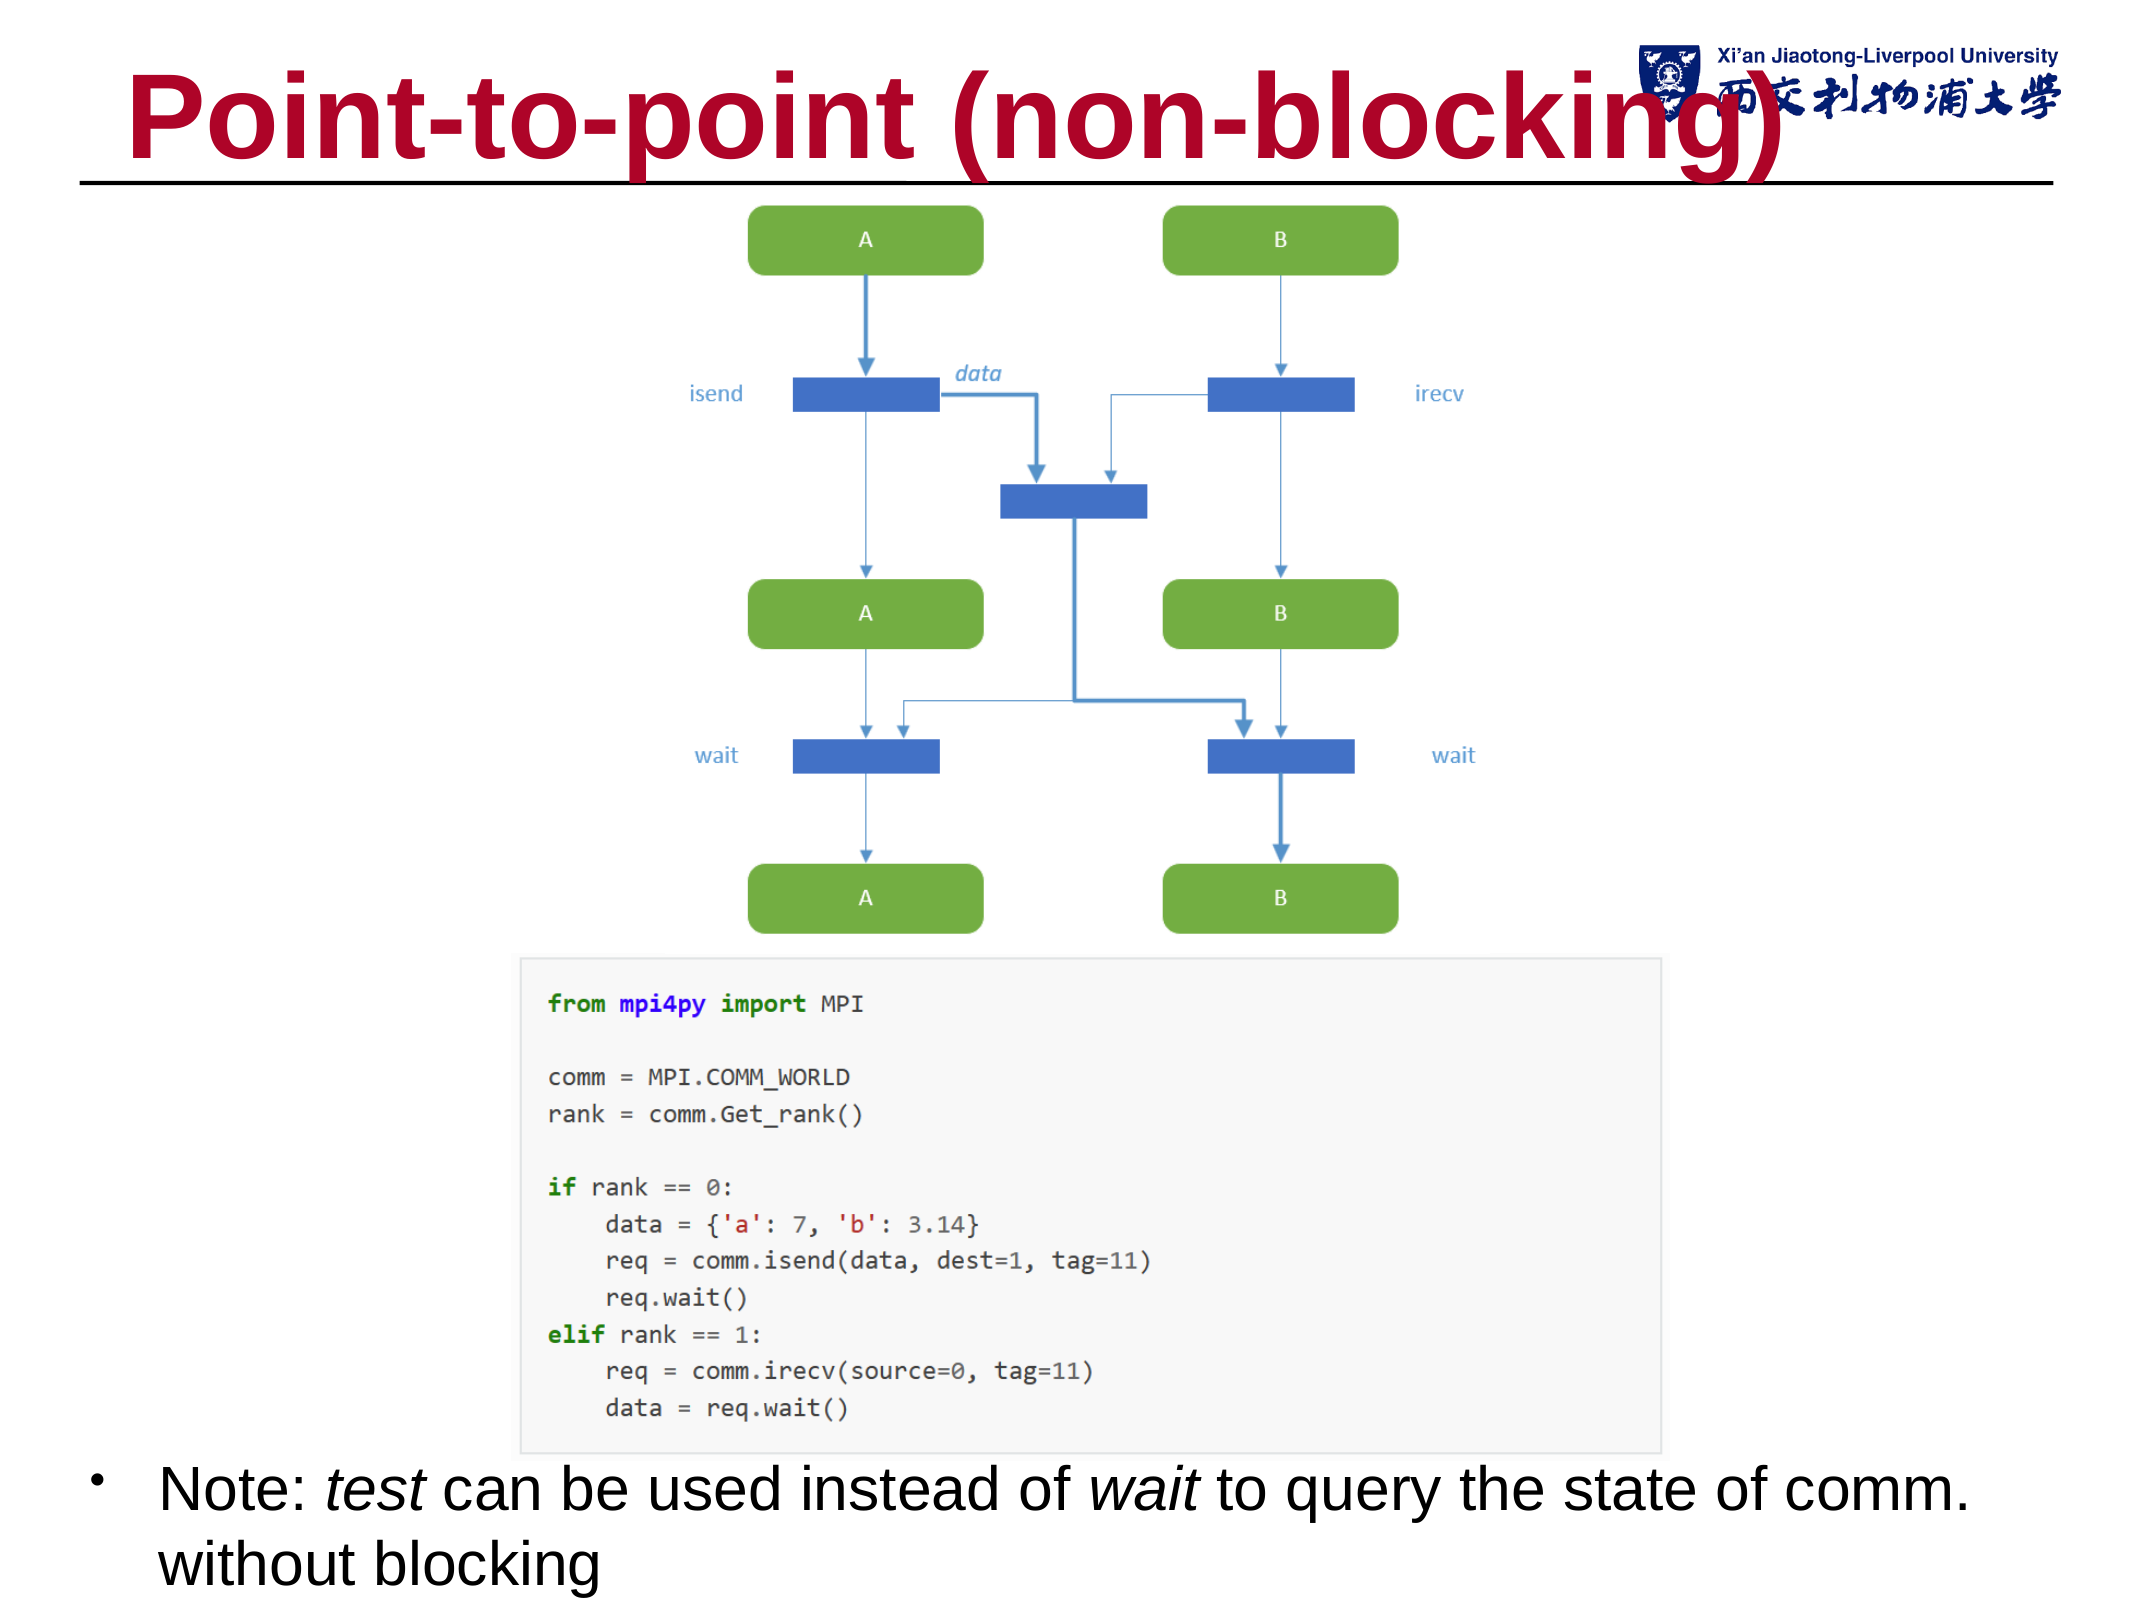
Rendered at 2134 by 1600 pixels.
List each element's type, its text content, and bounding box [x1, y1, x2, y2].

picture [511, 189, 1670, 1461]
list Note: test can be used instead of wait to query the state of comm. without blocking [81, 1439, 2052, 1556]
title Point-to-point (non-blocking) [116, 28, 2017, 169]
picture [1634, 21, 2067, 142]
